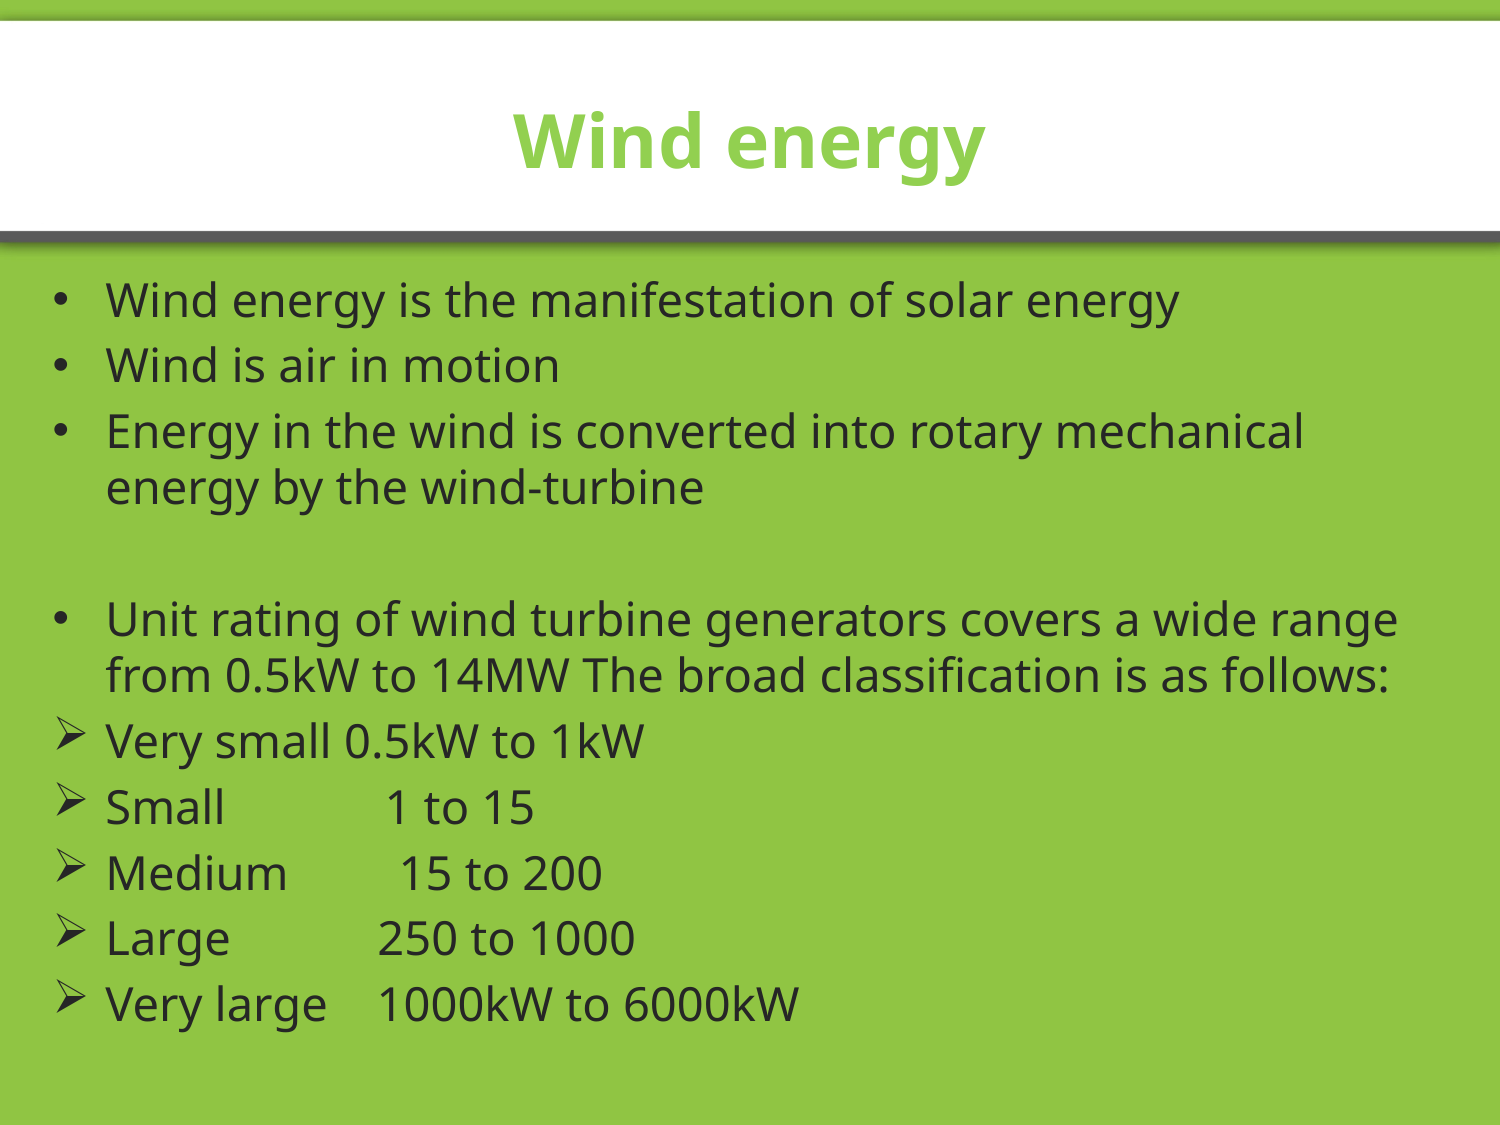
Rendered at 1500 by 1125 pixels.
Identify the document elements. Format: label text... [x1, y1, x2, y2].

list Wind energy is the manifestation of solar energy Wind is air in motion Energy in the wind is converted into rotary mechanical energy by the wind-turbine Unit rating of wind turbine generators covers a wide range from 0.5kW to 14MW The broad classification is as follows: Very small 0.5kW to 1kW Small 1 to 15 Medium 15 to 200 Large 250 to 1000 Very large 1000kW to 6000kW [37, 262, 1425, 1088]
title Wind energy [75, 45, 1425, 233]
picture [0, 0, 1500, 1125]
